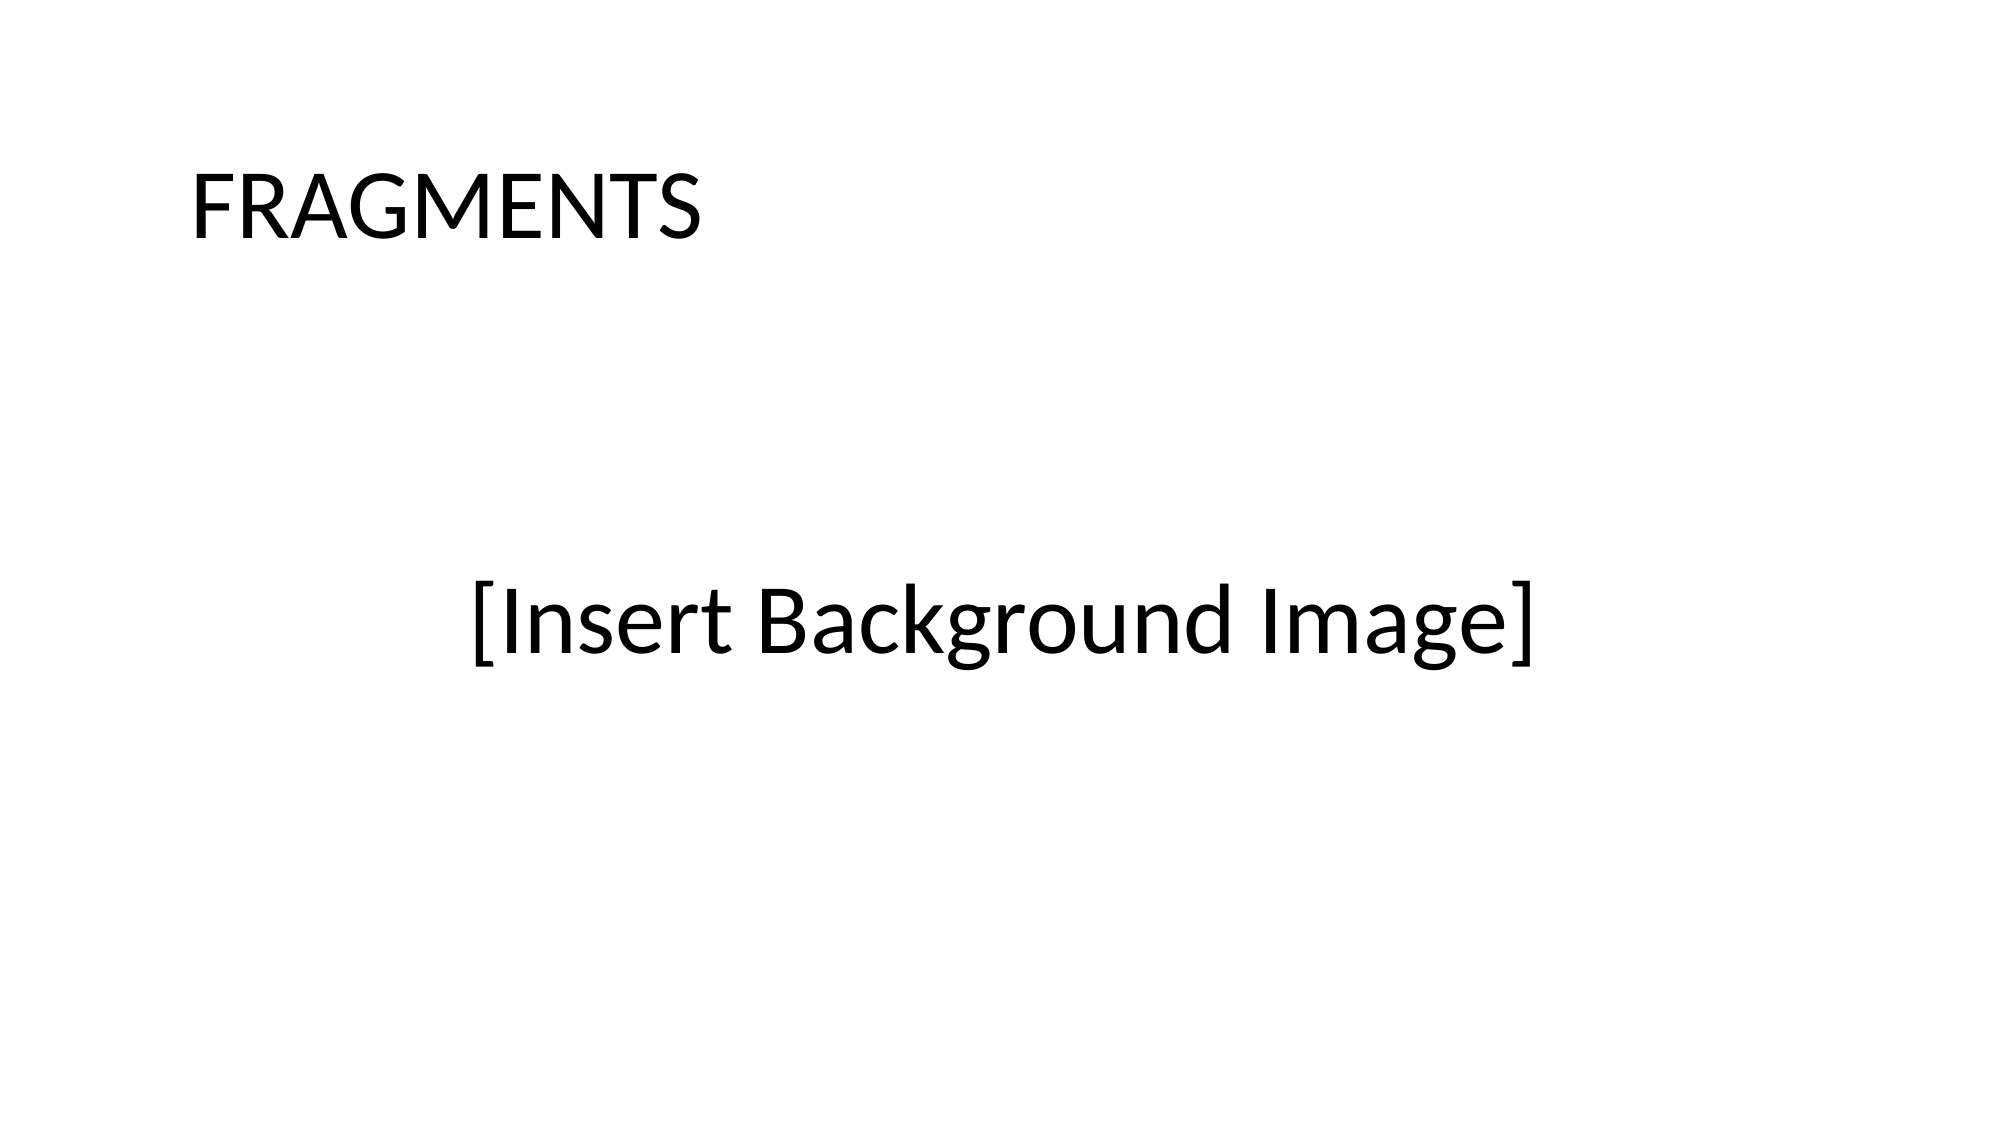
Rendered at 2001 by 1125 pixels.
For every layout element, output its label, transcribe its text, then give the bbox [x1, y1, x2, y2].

text_box FRAGMENTS [175, 131, 720, 267]
text_box [Insert Background Image] [453, 546, 1555, 681]
